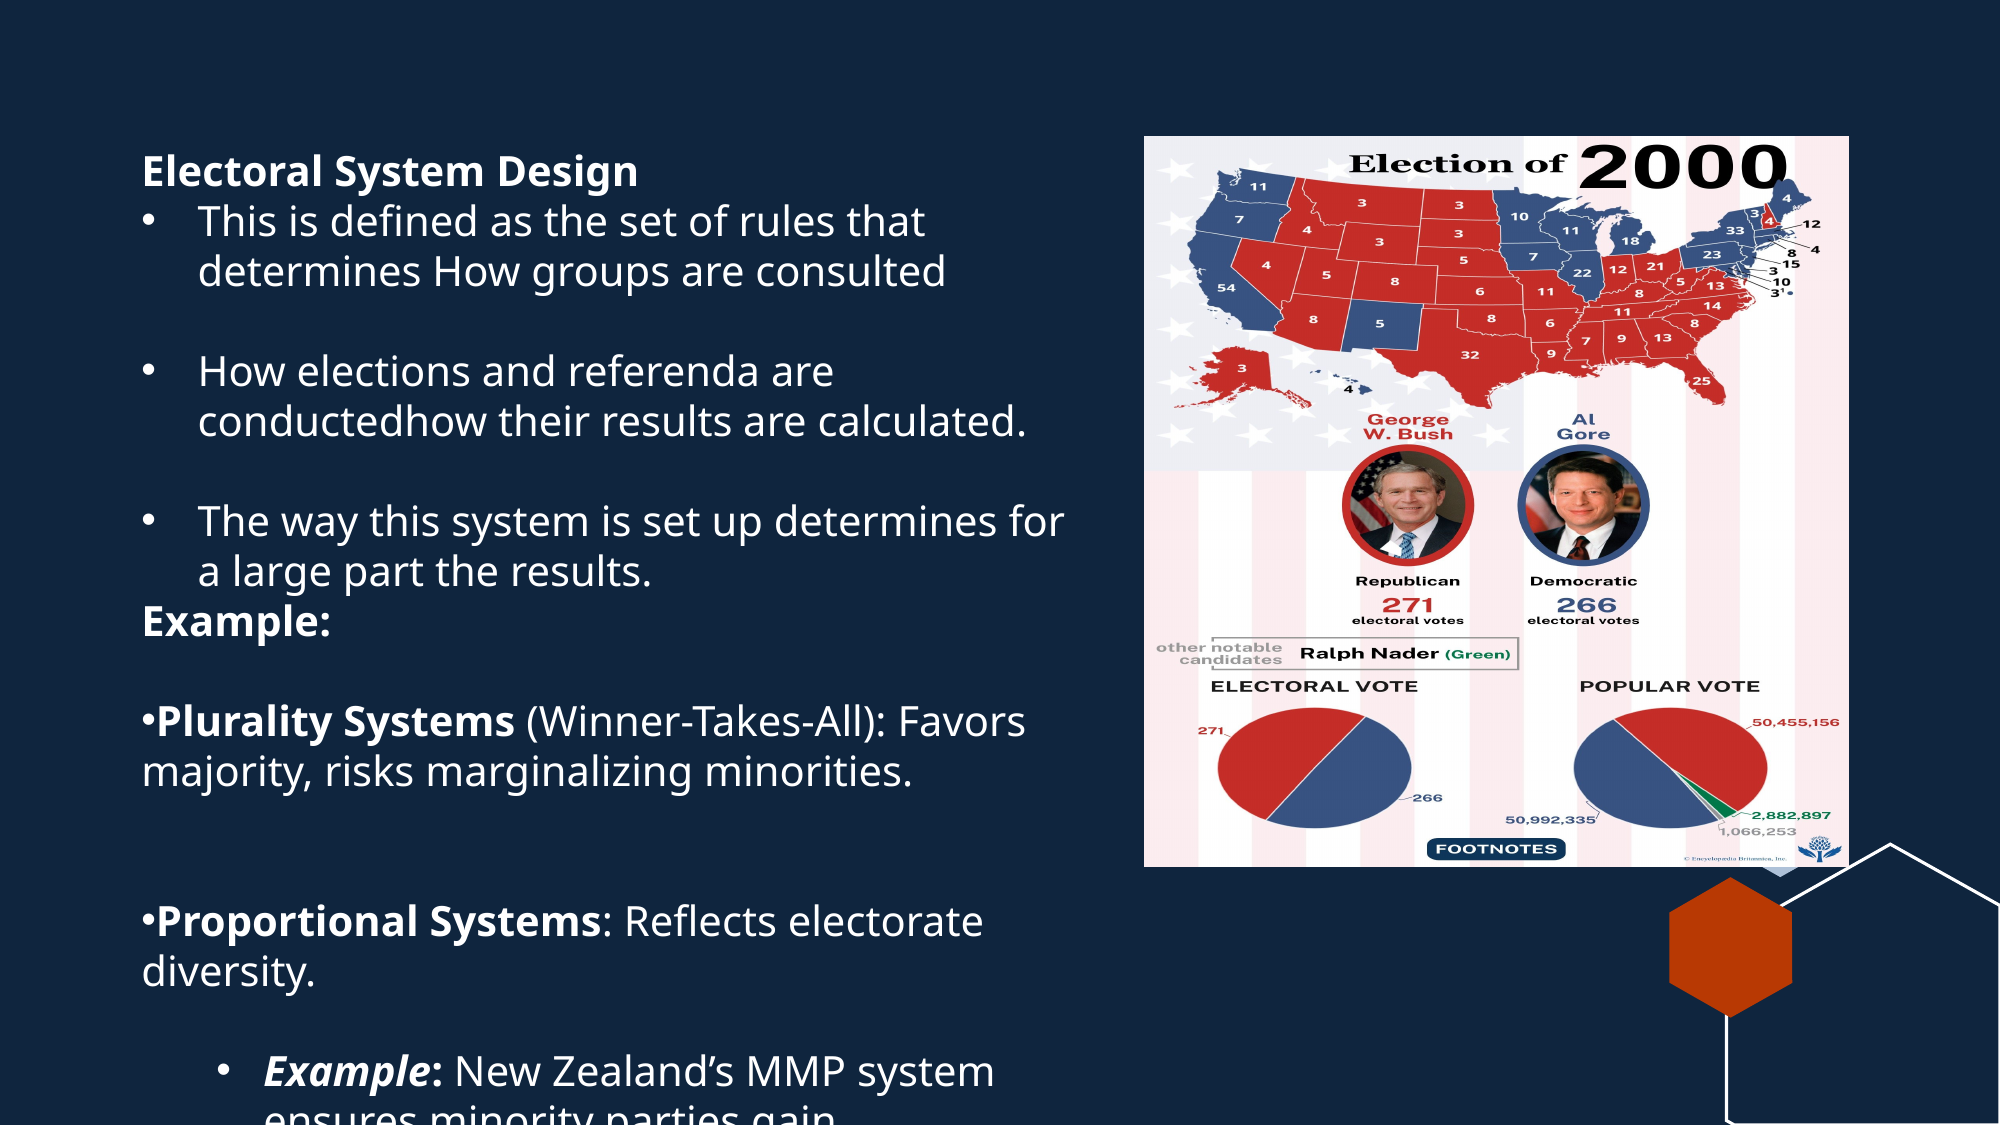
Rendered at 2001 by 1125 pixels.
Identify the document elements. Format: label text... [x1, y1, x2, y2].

text_box Electoral System Design This is defined as the set of rules that determines How groups are consulted How elections and referenda are conductedhow their results are calculated. The way this system is set up determines for a large part the results. Example: Plurality Systems (Winner-Takes-All): Favors majority, risks marginalizing minorities. Proportional Systems: Reflects electorate diversity. Example: New Zealand’s MMP system ensures minority parties gain parliamentary seats. [126, 136, 1111, 1125]
picture [1144, 136, 1849, 868]
